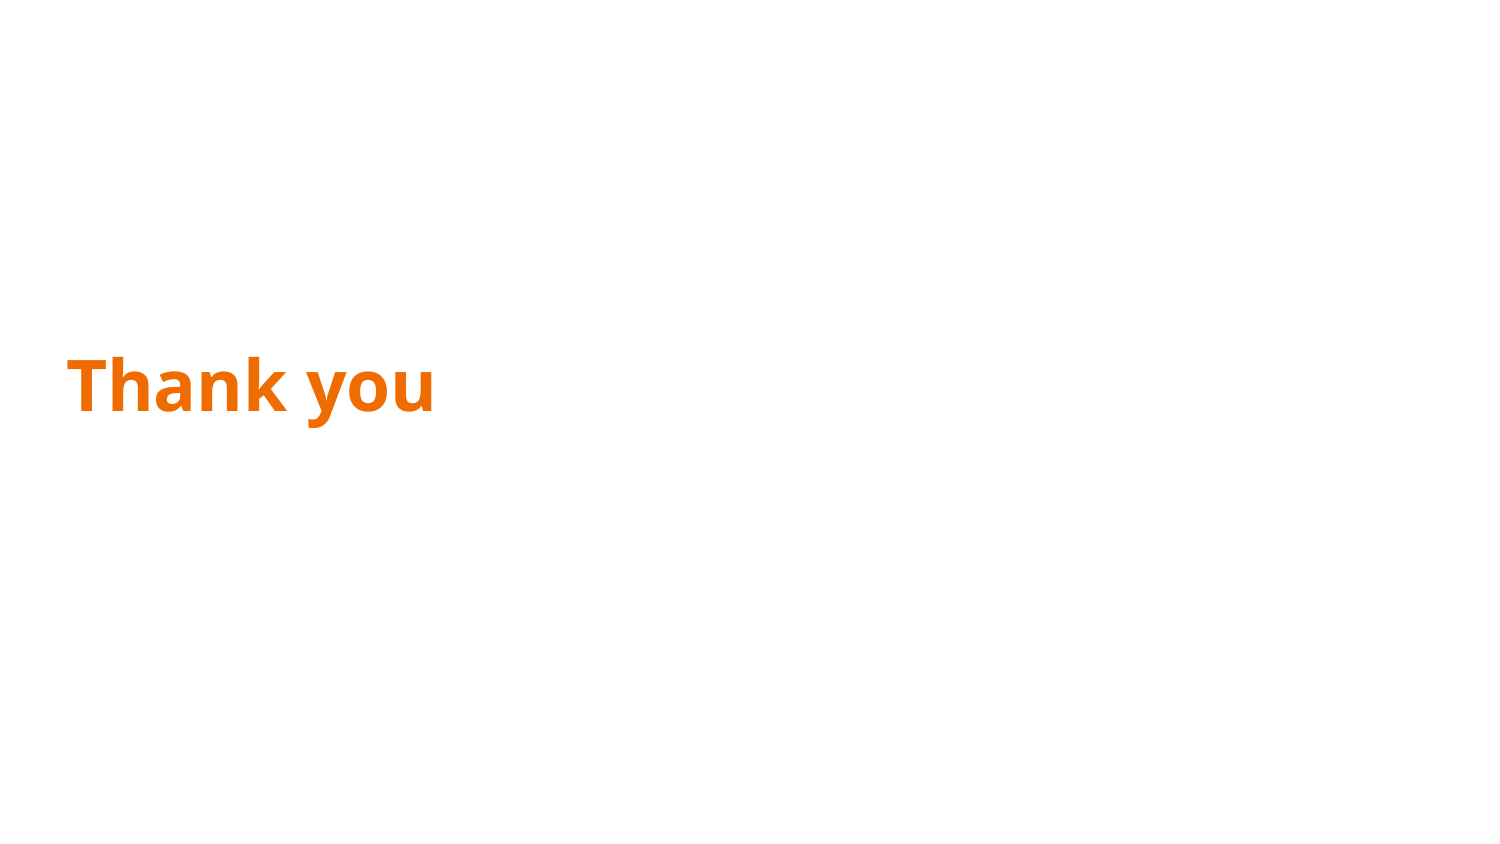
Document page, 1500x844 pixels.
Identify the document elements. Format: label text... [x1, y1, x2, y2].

title Thank you [51, 325, 1449, 442]
